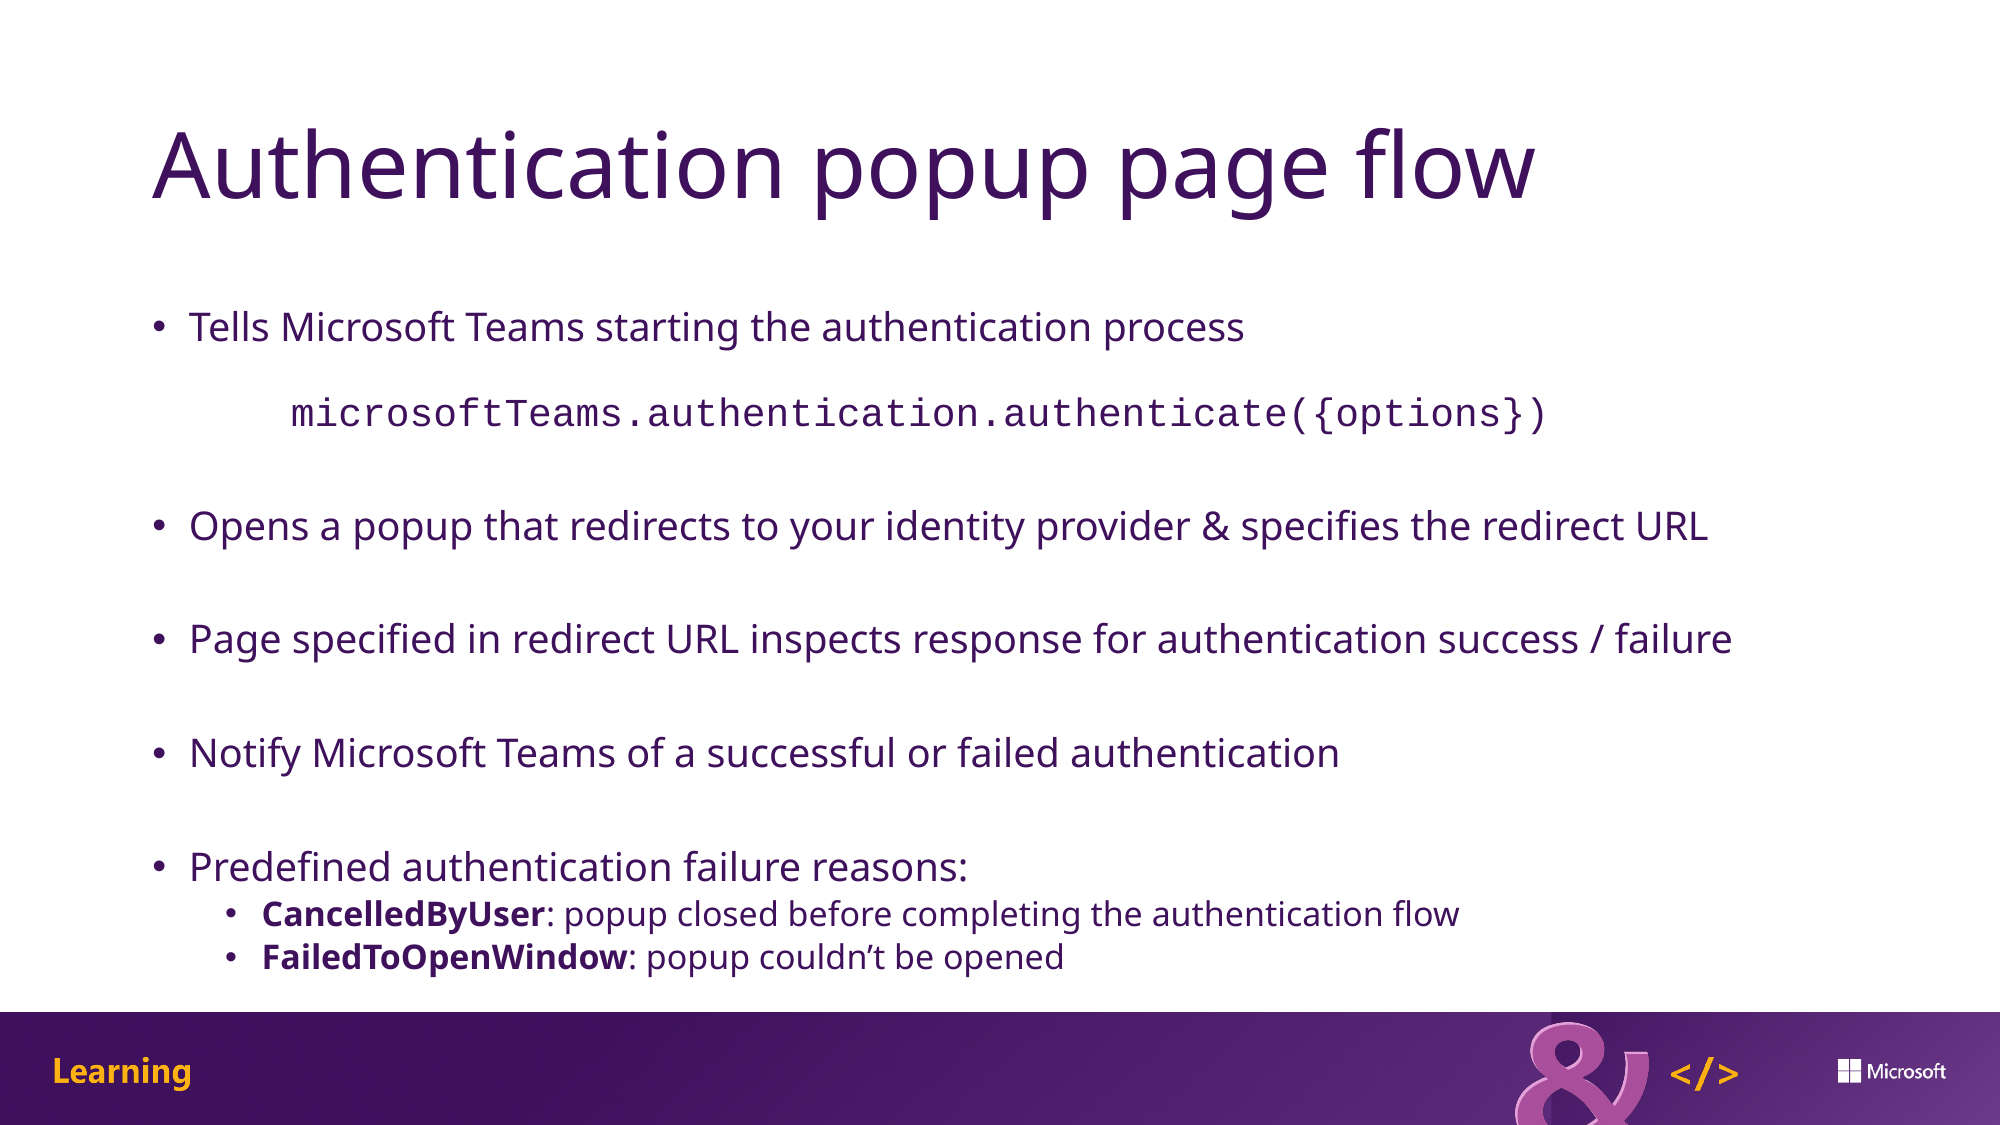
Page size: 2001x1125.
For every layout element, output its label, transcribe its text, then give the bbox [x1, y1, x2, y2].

picture [0, 1012, 2000, 1125]
list Tells Microsoft Teams starting the authentication process microsoftTeams.authentication.authenticate({options}) Opens a popup that redirects to your identity provider & specifies the redirect URL Page specified in redirect URL inspects response for authentication success / failure Notify Microsoft Teams of a successful or failed authentication Predefined authentication failure reasons: CancelledByUser: popup closed before completing the authentication flow FailedToOpenWindow: popup couldn’t be opened [137, 299, 1863, 990]
title Authentication popup page flow [137, 59, 1863, 278]
